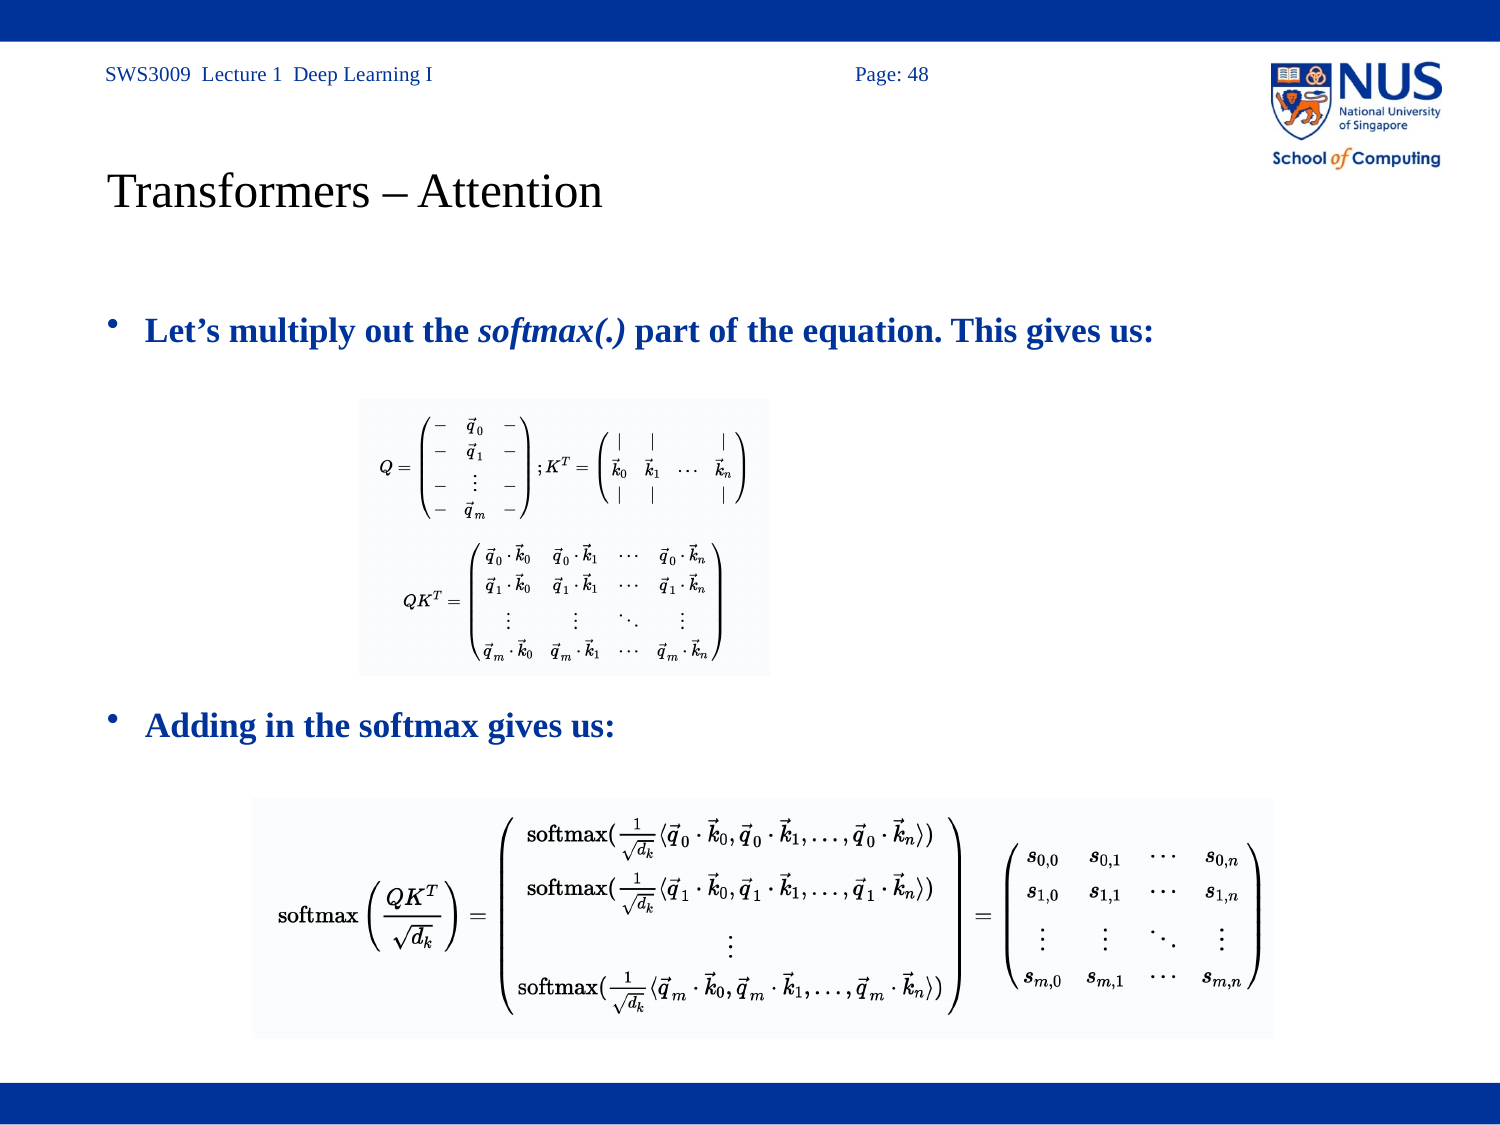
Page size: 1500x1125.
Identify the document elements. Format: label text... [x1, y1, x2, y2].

title Transformers – Attention [90, 93, 1160, 282]
list Let’s multiply out the softmax(.) part of the equation. This gives us: Adding in the softmax gives us: [90, 298, 1366, 1022]
picture [358, 398, 770, 676]
picture [252, 798, 1274, 1039]
picture [1271, 61, 1442, 171]
